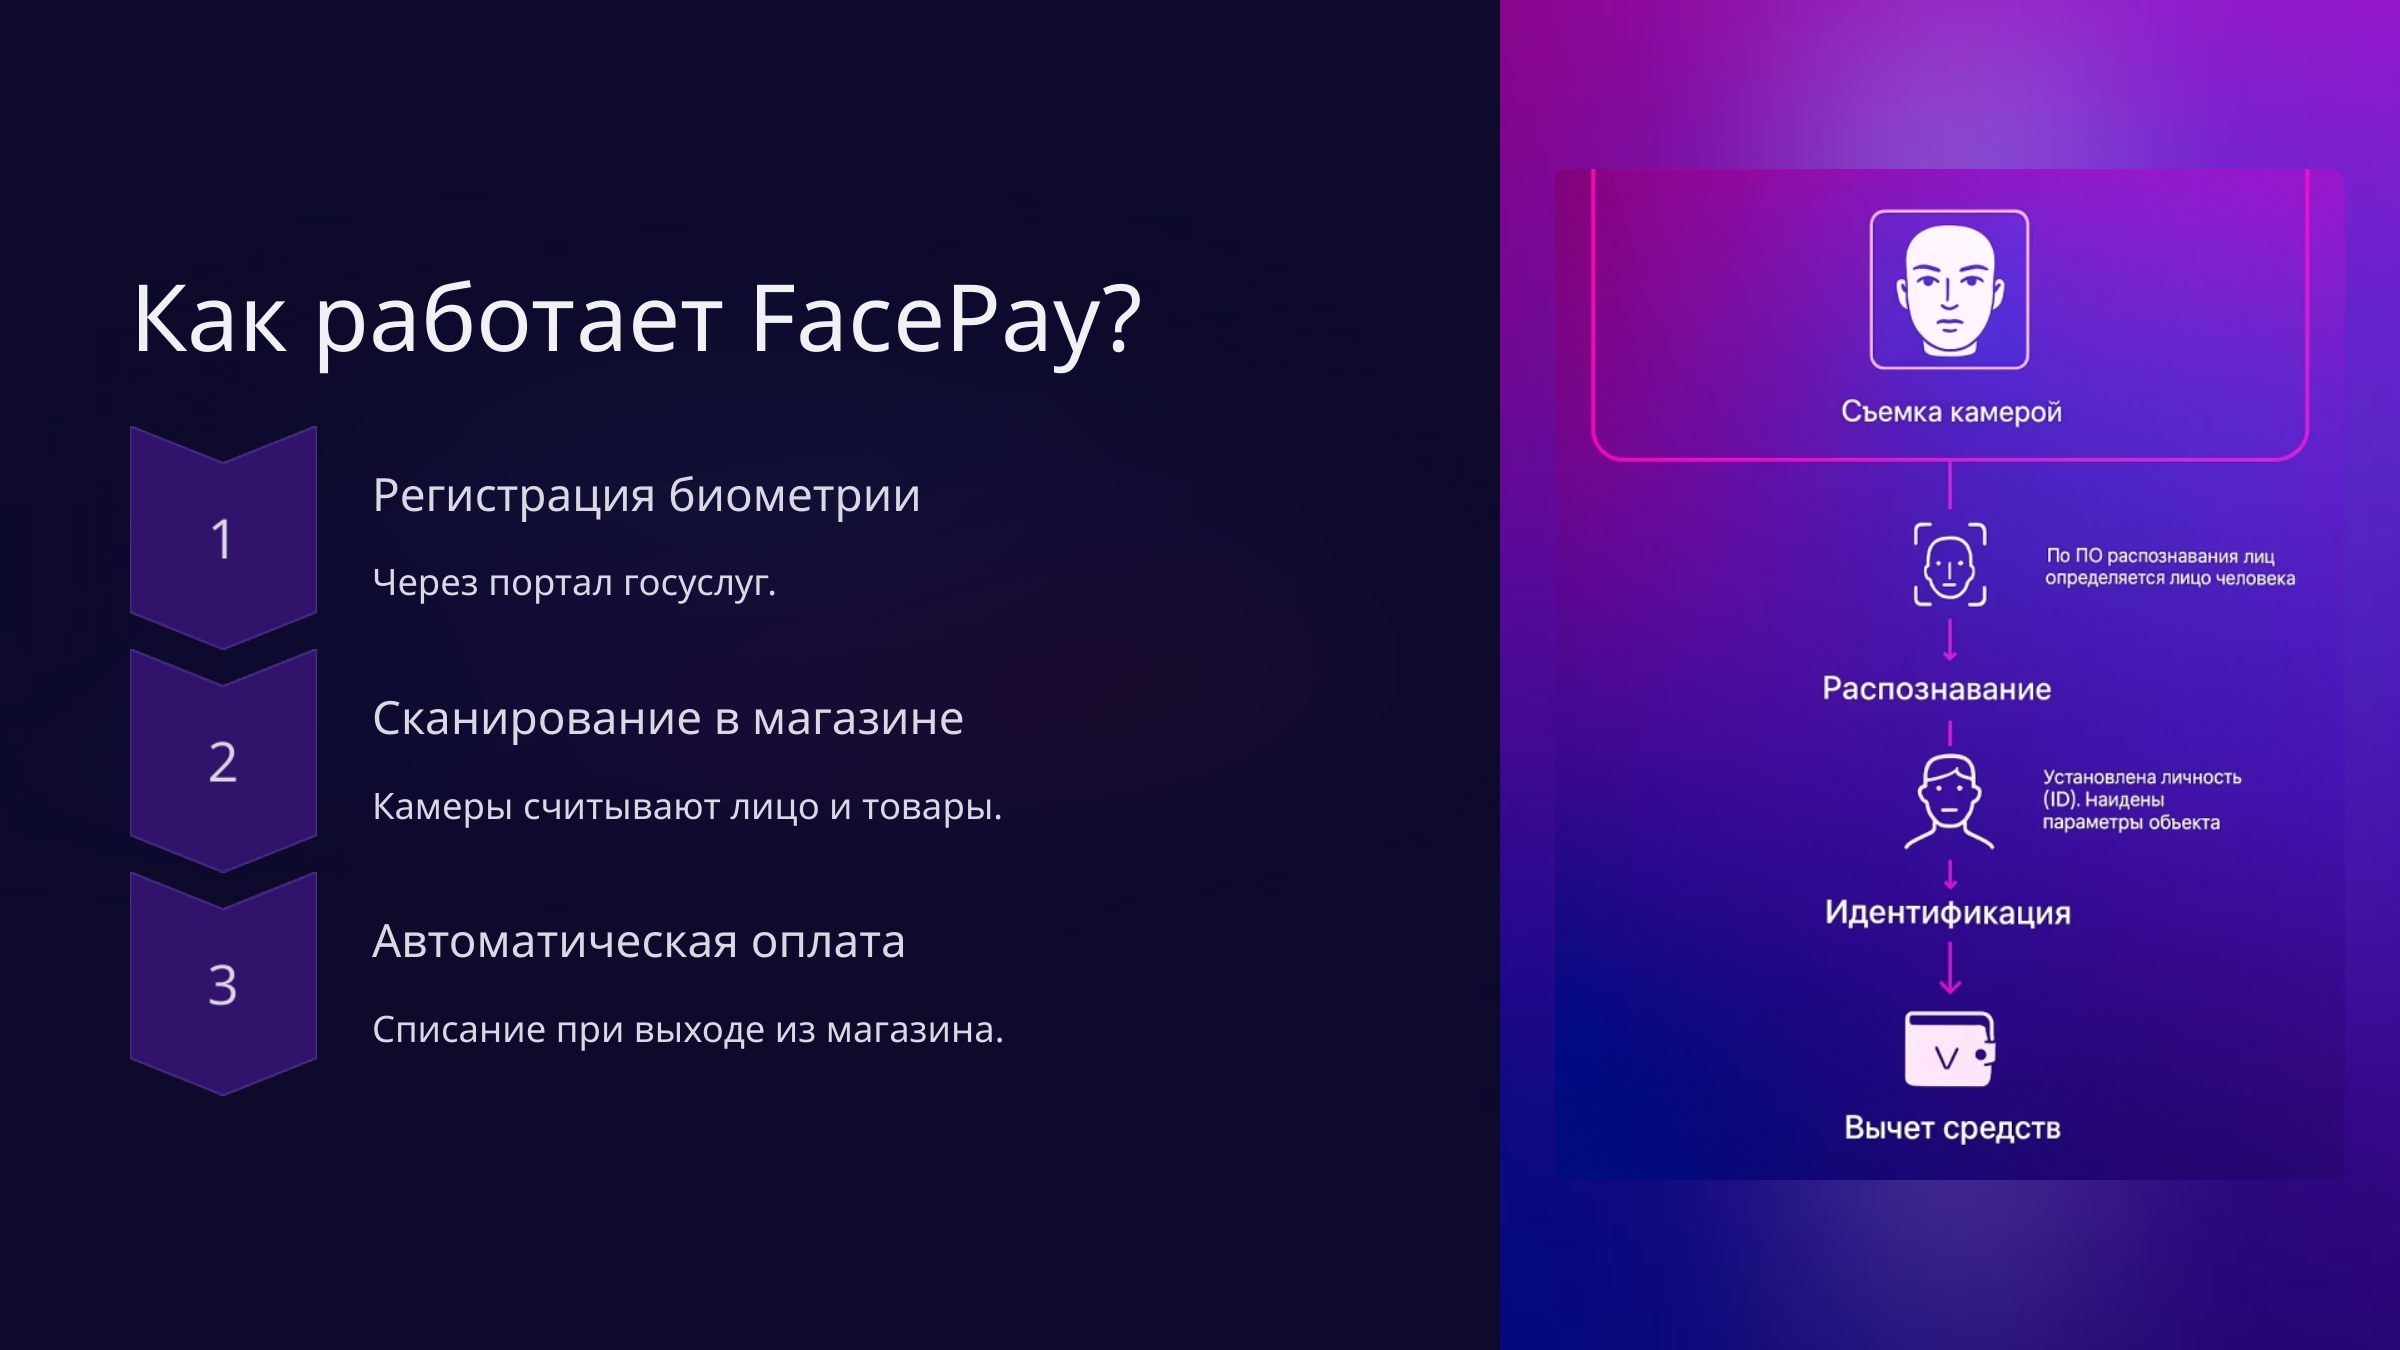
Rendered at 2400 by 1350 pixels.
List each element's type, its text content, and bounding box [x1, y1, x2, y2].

picture [130, 426, 317, 1096]
text_box Автоматическая оплата [371, 909, 947, 968]
text_box Через портал госуслуг. [372, 543, 1370, 604]
text_box Сканирование в магазине [371, 686, 1014, 745]
text_box Списание при выходе из магазина. [372, 990, 1370, 1050]
picture [1499, 0, 2400, 1350]
text_box Регистрация биометрии [371, 463, 973, 522]
text_box Камеры считывают лицо и товары. [372, 767, 1370, 827]
text_box Как работает FacePay? [130, 254, 1229, 371]
